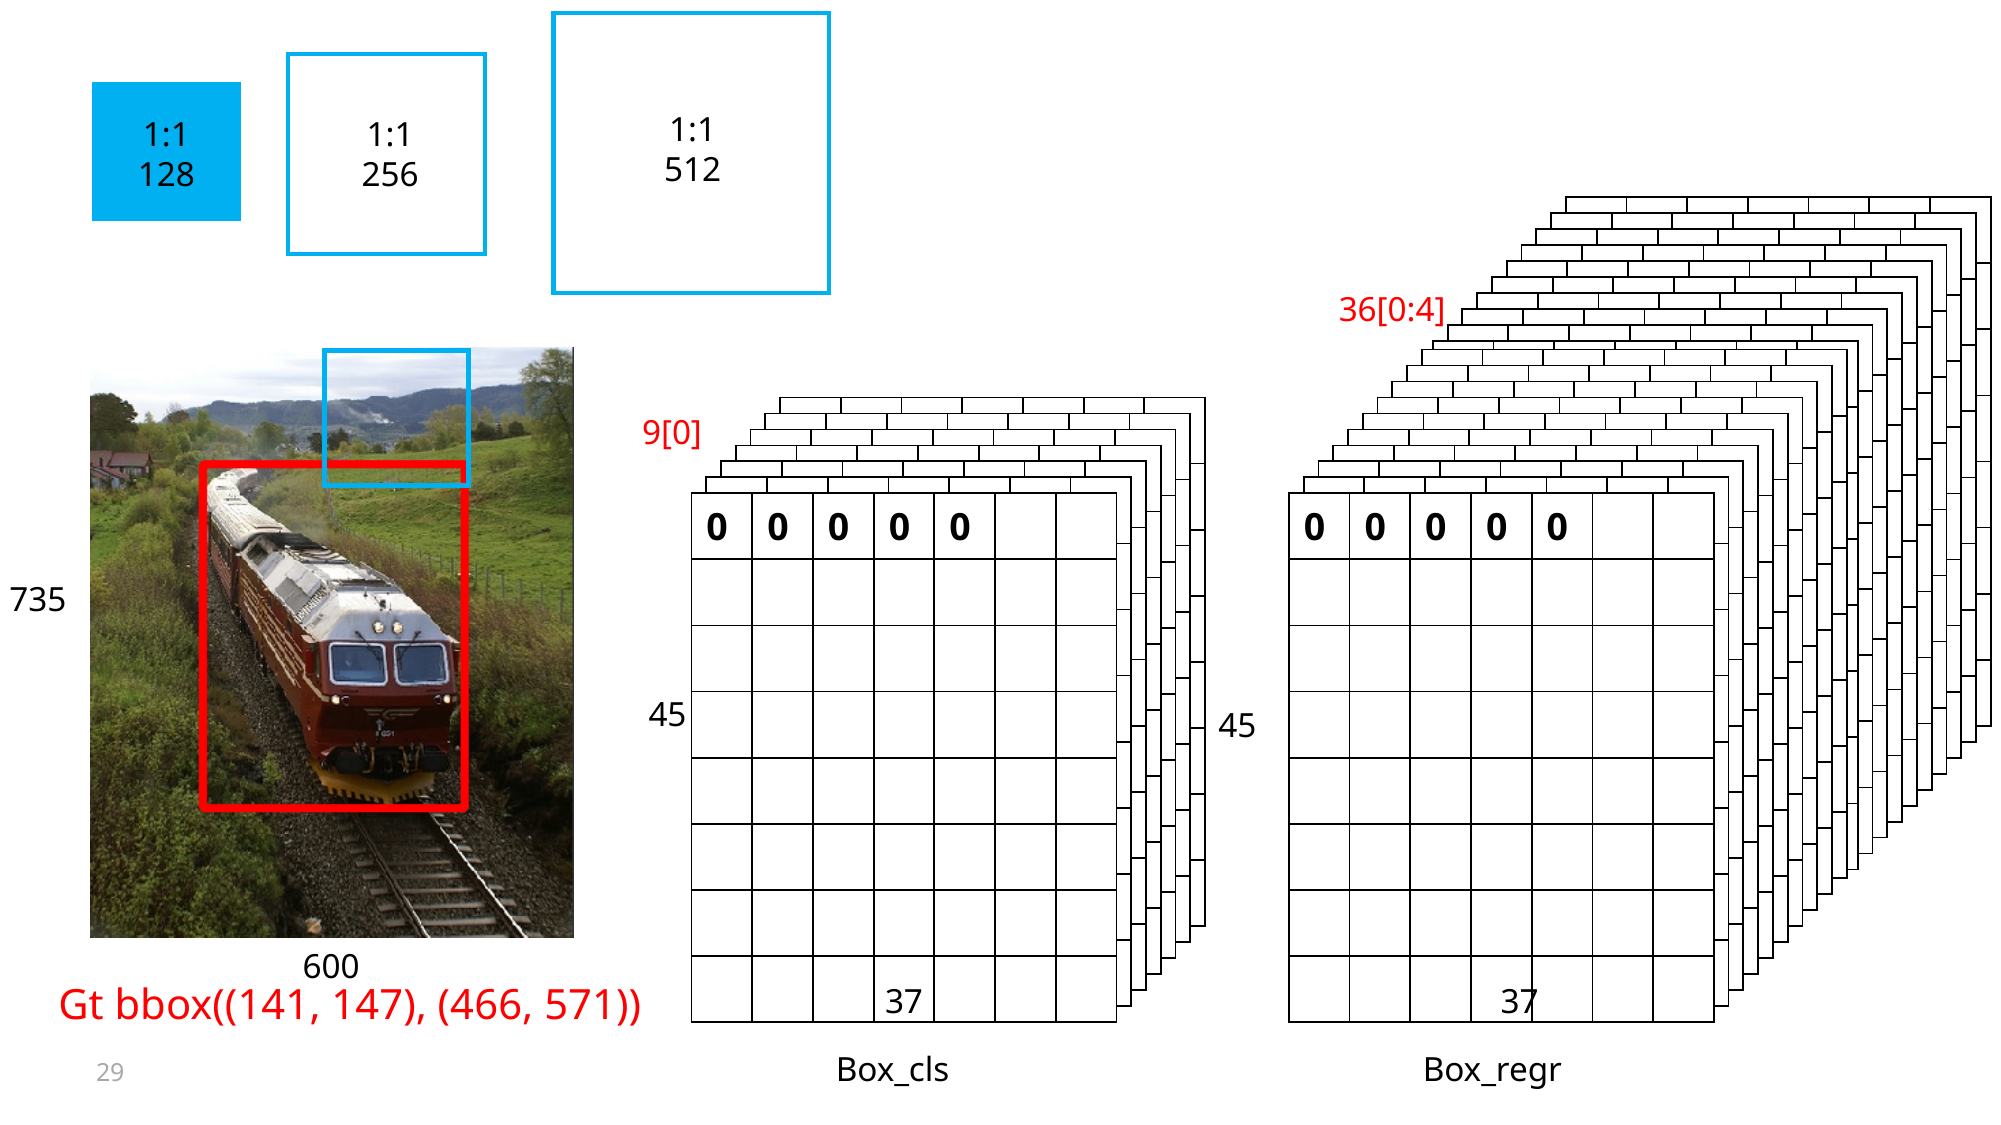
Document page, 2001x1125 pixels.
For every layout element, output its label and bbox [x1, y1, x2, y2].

table_cell [1176, 877, 1189, 941]
table_cell [1918, 328, 1931, 392]
table_header [1575, 382, 1634, 397]
table_cell [1744, 578, 1757, 643]
table_header [1585, 310, 1644, 324]
table_header [1654, 494, 1713, 558]
table_cell [1903, 674, 1916, 739]
table_cell [1715, 941, 1728, 1005]
table_cell [1789, 861, 1802, 925]
table_cell [1859, 590, 1872, 654]
table_cell [1918, 526, 1931, 591]
table_cell [1774, 811, 1787, 875]
table_header [1531, 430, 1590, 445]
table_header [1688, 198, 1747, 212]
table_cell [996, 560, 1055, 625]
table_header [1145, 398, 1204, 463]
table_header [1644, 246, 1703, 260]
table_header [1673, 214, 1732, 228]
table_cell [1833, 615, 1846, 679]
table_cell [753, 626, 812, 691]
table_cell [1818, 763, 1831, 827]
table_cell [1818, 829, 1831, 893]
table_cell [1759, 695, 1772, 759]
table_header [1623, 462, 1682, 476]
table_header [1713, 430, 1772, 495]
table_header [1424, 414, 1483, 429]
table_header [1537, 230, 1596, 244]
table_header [1750, 262, 1809, 276]
table_cell [1533, 560, 1592, 625]
table_cell [1162, 761, 1175, 825]
table_header [996, 494, 1055, 558]
table_cell [1472, 560, 1531, 625]
table_header [1841, 230, 1900, 244]
table_cell [1774, 877, 1787, 941]
table_cell [1176, 480, 1189, 545]
table_header [1494, 342, 1553, 349]
table_cell [1715, 610, 1728, 675]
table_header [1809, 198, 1868, 212]
table_cell [1888, 426, 1901, 490]
table_cell [1191, 861, 1204, 925]
table_cell [692, 560, 751, 625]
table_cell [1888, 756, 1901, 821]
table_header [1698, 446, 1757, 511]
table_cell [1533, 957, 1592, 1021]
text_box [820, 1040, 965, 1096]
table_header [692, 494, 751, 558]
table_cell [1933, 444, 1946, 509]
table_header [1614, 278, 1673, 292]
table_header [1669, 478, 1728, 543]
table_cell [1918, 460, 1931, 524]
table_header [1613, 214, 1671, 228]
table_header [1508, 262, 1566, 276]
table_header [934, 430, 993, 445]
table_cell [1191, 597, 1204, 661]
table_header [1931, 198, 1990, 262]
table_cell [1859, 458, 1872, 522]
table_cell [875, 891, 933, 955]
table_cell [1411, 560, 1470, 625]
table_header [1455, 446, 1514, 460]
table_header [1529, 366, 1588, 381]
table_cell [1147, 711, 1160, 775]
table_cell [1848, 672, 1857, 736]
table_cell [1654, 692, 1713, 757]
table_header [1728, 414, 1787, 479]
table_cell [1759, 761, 1772, 825]
table_cell [1117, 676, 1130, 741]
table_cell [1350, 957, 1409, 1021]
table_cell [1117, 875, 1130, 939]
table_header [1524, 310, 1583, 324]
slide_number [81, 1044, 531, 1104]
table_header [1560, 398, 1619, 413]
table_cell [1176, 811, 1189, 875]
table_cell [1191, 729, 1204, 793]
table_cell [1729, 660, 1742, 725]
table_cell [1350, 560, 1409, 625]
table_cell [1977, 264, 1990, 328]
table_header [1782, 294, 1841, 308]
table_cell [1290, 560, 1349, 625]
table_header [737, 446, 796, 460]
table_cell [1789, 597, 1802, 661]
table_cell [1873, 706, 1886, 771]
table_header [1857, 278, 1916, 342]
table_header [1483, 350, 1542, 365]
table_header [1395, 446, 1454, 460]
table_header [768, 478, 827, 492]
text_box [93, 83, 239, 220]
table_header [797, 446, 856, 460]
table_header [873, 430, 932, 445]
text_box [870, 973, 938, 1028]
table_header [1704, 246, 1763, 260]
table_header [1593, 494, 1652, 558]
table_cell [1888, 492, 1901, 556]
table_header [1501, 462, 1560, 476]
table_header [1870, 198, 1929, 212]
table_header [1439, 398, 1498, 413]
table_cell [1350, 626, 1409, 691]
table_cell [996, 759, 1055, 823]
table_header [1393, 382, 1452, 397]
table_cell [1888, 690, 1901, 755]
table_cell [875, 626, 933, 691]
table_cell [935, 825, 994, 889]
table_cell [1759, 827, 1772, 891]
table_cell [1654, 759, 1713, 823]
table_cell [1191, 795, 1204, 859]
table_cell [1147, 843, 1160, 907]
table_cell [1290, 692, 1349, 757]
table_cell [1888, 558, 1901, 622]
table_cell [692, 759, 751, 823]
table_cell [1593, 626, 1652, 691]
table_cell [1848, 606, 1857, 670]
table_header [1659, 230, 1717, 244]
table_cell [1759, 496, 1772, 561]
table_header [1616, 342, 1675, 349]
text_box [1408, 1040, 1577, 1096]
text_box [1485, 973, 1554, 1028]
table_header [1887, 246, 1946, 310]
table_header [1570, 326, 1629, 340]
table_cell [1117, 941, 1130, 1005]
table_cell [1176, 613, 1189, 677]
table_header [1636, 382, 1695, 397]
text_box [624, 403, 720, 459]
table_header [1567, 198, 1626, 212]
table_header [1631, 326, 1690, 340]
table_cell [1191, 464, 1204, 529]
table_cell [1947, 362, 1960, 426]
table_header [1410, 430, 1468, 445]
table_header [904, 462, 963, 476]
table_cell [814, 825, 873, 889]
table_cell [1962, 280, 1975, 344]
table_header [827, 414, 886, 429]
table_cell [1774, 613, 1787, 677]
table_cell [1593, 957, 1652, 1021]
table_header [1470, 430, 1529, 445]
table_cell [1117, 743, 1130, 807]
table_cell [753, 560, 812, 625]
table_cell [1593, 825, 1652, 889]
table_cell [1290, 825, 1349, 889]
table_cell [1962, 677, 1975, 741]
table_header [1423, 350, 1482, 365]
table_header [751, 430, 810, 445]
table_cell [814, 891, 873, 955]
table_cell [1744, 711, 1757, 775]
table_header [1590, 366, 1649, 381]
table_header [1544, 350, 1603, 365]
table_cell [814, 692, 873, 757]
table_header [1665, 350, 1724, 365]
table_cell [1057, 957, 1116, 1021]
table_cell [1774, 679, 1787, 743]
table_header [1562, 462, 1621, 476]
table_cell [1903, 344, 1916, 408]
table_cell [1873, 772, 1886, 837]
table_header [1070, 414, 1129, 429]
table_header [707, 478, 766, 492]
table_cell [1962, 412, 1975, 477]
table_cell [1350, 891, 1409, 955]
table_header [1772, 366, 1831, 431]
table_cell [1903, 542, 1916, 606]
table_header [1478, 294, 1537, 308]
table_header [1350, 494, 1409, 558]
table_cell [1903, 740, 1916, 805]
table_cell [1132, 660, 1145, 725]
table_cell [1472, 957, 1531, 1021]
table_cell [935, 692, 994, 757]
table_cell [996, 626, 1055, 691]
table_cell [1147, 578, 1160, 643]
table_header [1426, 478, 1485, 492]
table_header [1737, 342, 1796, 349]
table_cell [1933, 642, 1946, 707]
table_header [1509, 326, 1568, 340]
table_cell [1411, 891, 1470, 955]
table_cell [1715, 544, 1728, 609]
table_header [1651, 366, 1710, 381]
table_cell [753, 957, 812, 1021]
table_cell [1833, 747, 1846, 811]
table_header [889, 478, 948, 492]
table_header [994, 430, 1053, 445]
table_cell [1132, 793, 1145, 857]
table_cell [1888, 360, 1901, 424]
table_cell [1933, 709, 1946, 773]
table_cell [1147, 645, 1160, 709]
table_header [1719, 230, 1778, 244]
table_cell [1918, 394, 1931, 458]
table_cell [1729, 859, 1742, 923]
table_header [781, 398, 840, 413]
table_header [1842, 294, 1901, 358]
table_cell [1057, 759, 1116, 823]
table_header [1743, 398, 1802, 463]
table_header [1690, 262, 1749, 276]
table_header [1101, 446, 1160, 511]
table_cell [1977, 528, 1990, 593]
table_cell [1350, 692, 1409, 757]
table_header [1811, 262, 1870, 276]
table_header [1608, 478, 1667, 492]
table_cell [1290, 891, 1349, 955]
table_cell [1290, 759, 1349, 823]
table_cell [753, 825, 812, 889]
table_cell [1873, 442, 1886, 506]
table_header [1796, 278, 1855, 292]
table_cell [1803, 647, 1816, 711]
table_header [858, 446, 917, 460]
table_header [843, 462, 902, 476]
table_header [1660, 294, 1719, 308]
table_cell [935, 759, 994, 823]
table_cell [1290, 626, 1349, 691]
table_cell [1117, 610, 1130, 675]
table_header [948, 414, 1007, 429]
table_cell [1176, 679, 1189, 743]
table_cell [1759, 629, 1772, 693]
table_cell [1803, 779, 1816, 843]
table_cell [1715, 809, 1728, 873]
table_header [1071, 478, 1130, 543]
table_cell [1873, 508, 1886, 572]
table_cell [1759, 893, 1772, 957]
table_cell [1593, 692, 1652, 757]
table_cell [1057, 560, 1116, 625]
table_header [1621, 398, 1680, 413]
table_cell [1132, 859, 1145, 923]
table_cell [1789, 464, 1802, 529]
table_header [1463, 310, 1522, 324]
table_cell [875, 825, 933, 889]
table_cell [1176, 546, 1189, 611]
table_cell [1789, 795, 1802, 859]
table_cell [1803, 449, 1816, 513]
table_cell [814, 560, 873, 625]
table_cell [1411, 626, 1470, 691]
table_cell [1789, 531, 1802, 595]
table_cell [1593, 560, 1652, 625]
table_header [1667, 414, 1726, 429]
table_cell [1859, 722, 1872, 787]
table_cell [1803, 515, 1816, 579]
table_cell [1962, 346, 1975, 410]
table_header [1500, 398, 1559, 413]
table_header [1516, 446, 1575, 460]
table_cell [1833, 813, 1846, 877]
table_cell [1132, 727, 1145, 791]
table_cell [1848, 408, 1857, 472]
table_cell [1803, 581, 1816, 645]
table_header [1605, 350, 1664, 365]
table_header [1901, 230, 1960, 294]
table_header [1780, 230, 1839, 244]
table_cell [1472, 692, 1531, 757]
table_cell [753, 692, 812, 757]
table_cell [1818, 565, 1831, 629]
table_header [1057, 494, 1116, 558]
table_header [1638, 446, 1697, 460]
table_header [1684, 462, 1742, 527]
table_header [1645, 310, 1704, 324]
table_header [1916, 214, 1975, 278]
table_cell [1533, 825, 1592, 889]
table_cell [1818, 631, 1831, 695]
table_header [1598, 230, 1657, 244]
table_cell [1132, 925, 1145, 989]
table_cell [1472, 626, 1531, 691]
table_cell [1715, 676, 1728, 741]
table_header [1577, 446, 1636, 460]
table_header [1539, 294, 1598, 308]
table_header [1449, 326, 1507, 340]
table_cell [1848, 738, 1857, 803]
table_header [1085, 398, 1143, 413]
table_header [1691, 326, 1750, 340]
table_cell [1593, 759, 1652, 823]
table_cell [1903, 476, 1916, 540]
table_cell [1873, 574, 1886, 638]
table_cell [1744, 909, 1757, 973]
table_cell [1057, 692, 1116, 757]
table_header [1130, 414, 1189, 479]
table_header [1040, 446, 1099, 460]
table_cell [1162, 893, 1175, 957]
table_cell [1654, 626, 1713, 691]
table_header [1555, 342, 1614, 349]
table_cell [1977, 595, 1990, 659]
table_cell [1933, 576, 1946, 641]
table_cell [1350, 825, 1409, 889]
table_cell [1350, 759, 1409, 823]
table_header [1364, 414, 1423, 429]
table_cell [1818, 499, 1831, 563]
table_header [1552, 214, 1611, 228]
table_cell [1947, 560, 1960, 625]
table_header [1319, 462, 1378, 476]
table_cell [935, 891, 994, 955]
table_cell [1903, 608, 1916, 673]
table_cell [1774, 546, 1787, 611]
table_header [1408, 366, 1467, 381]
table_cell [1411, 825, 1470, 889]
table_header [1485, 414, 1544, 429]
table_cell [1818, 433, 1831, 497]
table_cell [875, 957, 933, 973]
table_header [1434, 342, 1493, 349]
table_header [1813, 326, 1872, 390]
table_cell [1472, 891, 1531, 955]
table_cell [1888, 624, 1901, 689]
table_cell [1290, 957, 1349, 1021]
table_cell [1744, 645, 1757, 709]
table_header [1378, 398, 1437, 413]
table_header [1522, 246, 1581, 260]
table_cell [814, 957, 873, 1021]
text_box [287, 53, 486, 255]
table_header [935, 494, 994, 558]
table_cell [1117, 809, 1130, 873]
table_header [1706, 310, 1765, 324]
table_cell [1859, 392, 1872, 456]
table_header [1767, 310, 1826, 324]
table_cell [814, 759, 873, 823]
table_cell [875, 759, 933, 823]
text_box [0, 570, 82, 625]
table_cell [1977, 396, 1990, 461]
table_cell [1147, 512, 1160, 577]
table_cell [1977, 330, 1990, 395]
table_cell [1715, 875, 1728, 939]
table_cell [1933, 312, 1946, 376]
table_cell [1191, 663, 1204, 727]
table_header [875, 494, 933, 558]
table_cell [1132, 528, 1145, 593]
table_header [1629, 262, 1688, 276]
table_cell [1962, 611, 1975, 675]
table_header [1086, 462, 1145, 527]
table_header [1024, 398, 1083, 413]
table_header [814, 494, 873, 558]
table_cell [1744, 512, 1757, 577]
table_cell [996, 957, 1055, 1021]
table_cell [814, 626, 873, 691]
table_header [1826, 246, 1885, 260]
table_cell [1147, 777, 1160, 841]
table_cell [1132, 594, 1145, 659]
table_header [1592, 430, 1651, 445]
table_cell [1848, 474, 1857, 538]
table_header [980, 446, 1038, 460]
table_cell [1774, 745, 1787, 809]
table_header [722, 462, 781, 476]
table_cell [1803, 713, 1816, 777]
table_header [753, 494, 812, 558]
table_cell [1191, 531, 1204, 595]
table_cell [935, 560, 994, 625]
table_header [1472, 494, 1531, 558]
table_header [1677, 342, 1736, 349]
table_cell [1729, 528, 1742, 593]
table_cell [1947, 296, 1960, 360]
table_header [1533, 494, 1592, 558]
table_header [1798, 342, 1857, 406]
table_cell [1162, 496, 1175, 561]
table_header [1765, 246, 1824, 260]
table_cell [1654, 891, 1713, 955]
table_header [812, 430, 871, 445]
table_header [1749, 198, 1808, 212]
table_cell [1533, 759, 1592, 823]
table_cell [753, 759, 812, 823]
picture [328, 354, 465, 482]
table_cell [1803, 845, 1816, 909]
table_cell [1593, 891, 1652, 955]
table_cell [1533, 891, 1592, 955]
table_cell [1715, 743, 1728, 807]
table_header [1795, 214, 1854, 228]
table_header [1025, 462, 1084, 476]
table_header [1757, 382, 1816, 447]
table_cell [1947, 693, 1960, 757]
table_cell [1654, 957, 1713, 1021]
picture [89, 347, 574, 938]
table_header [766, 414, 825, 429]
table_cell [1744, 777, 1757, 841]
table_cell [1729, 594, 1742, 659]
table_header [1349, 430, 1408, 445]
table_header [919, 446, 978, 460]
table_cell [1833, 417, 1846, 481]
table_header [963, 398, 1022, 413]
table_header [842, 398, 901, 413]
table_cell [1789, 663, 1802, 727]
table_cell [1962, 478, 1975, 543]
table_cell [1933, 378, 1946, 442]
table_cell [1833, 681, 1846, 745]
table_cell [1729, 793, 1742, 857]
text_box [1324, 281, 1461, 336]
table_cell [1933, 510, 1946, 575]
table_cell [692, 957, 751, 1021]
table_header [1305, 478, 1363, 492]
table_cell [1774, 480, 1787, 545]
table_cell [1833, 549, 1846, 613]
table_cell [875, 560, 933, 625]
table_header [1334, 446, 1393, 460]
table_cell [1873, 376, 1886, 440]
table_cell [1918, 658, 1931, 723]
table_header [1675, 278, 1734, 292]
table_cell [1873, 640, 1886, 705]
table_header [1606, 414, 1665, 429]
table_cell [1962, 544, 1975, 609]
table_header [1726, 350, 1785, 365]
table_header [1697, 382, 1756, 397]
table_cell [1947, 428, 1960, 493]
text_box [1203, 697, 1272, 752]
table_cell [1947, 494, 1960, 559]
table_cell [1411, 692, 1470, 757]
table_header [1711, 366, 1770, 381]
table_cell [1057, 825, 1116, 889]
table_header [1547, 478, 1606, 492]
table_header [1828, 310, 1886, 374]
table_cell [1176, 745, 1189, 809]
table_header [1872, 262, 1931, 326]
table_cell [1859, 524, 1872, 588]
table_header [902, 398, 961, 413]
table_cell [1057, 891, 1116, 955]
table_cell [875, 692, 933, 757]
table_header [1454, 382, 1513, 397]
table_cell [996, 825, 1055, 889]
table_cell [1744, 843, 1757, 907]
table_header [1487, 478, 1546, 492]
table_cell [1147, 909, 1160, 973]
table_cell [935, 957, 994, 1021]
table_cell [1848, 804, 1857, 869]
table_cell [1162, 563, 1175, 627]
table_header [1411, 494, 1470, 558]
table_cell [1117, 544, 1130, 609]
table_header [1734, 214, 1793, 228]
table_cell [692, 825, 751, 889]
table_cell [753, 891, 812, 955]
table_cell [1918, 724, 1931, 789]
table_cell [1533, 692, 1592, 757]
table_header [1787, 350, 1846, 415]
table_cell [1859, 656, 1872, 720]
table_header [1627, 198, 1686, 212]
text_box [633, 685, 702, 741]
table_cell [692, 626, 751, 691]
table_cell [1057, 626, 1116, 691]
table_cell [1472, 759, 1531, 823]
table_cell [935, 626, 994, 691]
table_cell [1918, 592, 1931, 657]
table_header [1721, 294, 1780, 308]
table_header [1736, 278, 1795, 292]
table_cell [1472, 825, 1531, 889]
table_cell [1411, 957, 1470, 1021]
table_cell [1162, 695, 1175, 759]
table_header [1116, 430, 1175, 495]
table_header [1583, 246, 1642, 260]
table_cell [1789, 729, 1802, 793]
table_cell [1533, 626, 1592, 691]
table_header [1441, 462, 1500, 476]
table_cell [1903, 410, 1916, 474]
table_header [1515, 382, 1573, 397]
table_cell [1654, 825, 1713, 889]
table_header [1009, 414, 1068, 429]
text_box [43, 938, 657, 1035]
table_cell [1162, 827, 1175, 891]
table_header [1469, 366, 1528, 381]
table_header [1568, 262, 1627, 276]
table_header [829, 478, 888, 492]
table_header [1546, 414, 1605, 429]
table_cell [996, 891, 1055, 955]
table_header [1554, 278, 1612, 292]
table_header [965, 462, 1024, 476]
table_header [1493, 278, 1552, 292]
table_cell [1818, 697, 1831, 761]
table_cell [1729, 925, 1742, 989]
table_header [1380, 462, 1439, 476]
table_header [888, 414, 947, 429]
table_header [1011, 478, 1070, 492]
table_header [1752, 326, 1811, 340]
table_cell [1848, 540, 1857, 604]
table_cell [1729, 727, 1742, 791]
table_cell [1411, 759, 1470, 823]
table_header [1055, 430, 1114, 445]
table_cell [692, 692, 751, 757]
table_header [1652, 430, 1711, 445]
table_cell [1833, 483, 1846, 547]
table_cell [996, 692, 1055, 757]
table_header [1682, 398, 1741, 413]
table_header [950, 478, 1009, 492]
table_header [1855, 214, 1914, 228]
table_cell [1759, 563, 1772, 627]
table_cell [1947, 626, 1960, 691]
table_header [783, 462, 842, 476]
table_cell [1859, 788, 1872, 853]
table_cell [1977, 661, 1990, 725]
text_box [552, 12, 830, 294]
table_header [1290, 494, 1349, 558]
table_cell [692, 891, 751, 955]
table_cell [1162, 629, 1175, 693]
table_cell [1977, 462, 1990, 527]
table_header [1365, 478, 1424, 492]
table_header [1599, 294, 1658, 308]
table_cell [1654, 560, 1713, 625]
